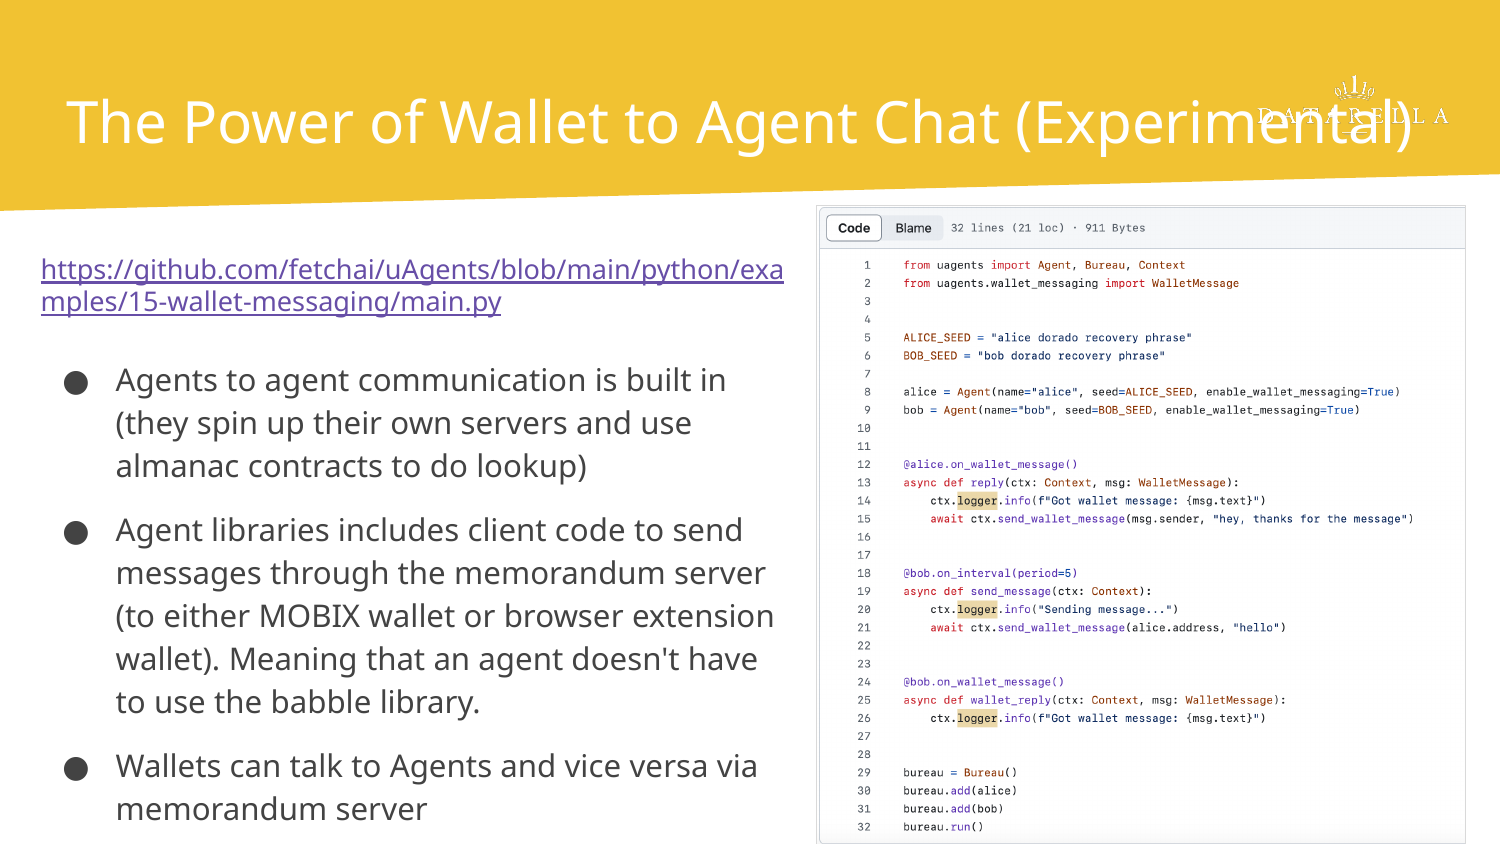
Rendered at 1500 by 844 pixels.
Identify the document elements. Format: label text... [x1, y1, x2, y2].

list https://github.com/fetchai/uAgents/blob/main/python/examples/15-wallet-messaging/main.py Agents to agent communication is built in (they spin up their own servers and use almanac contracts to do lookup) Agent libraries includes client code to send messages through the memorandum server (to either MOBIX wallet or browser extension wallet). Meaning that an agent doesn't have to use the babble library. Wallets can talk to Agents and vice versa via memorandum server [25, 231, 800, 807]
title The Power of Wallet to Agent Chat (Experimental) [51, 69, 1449, 172]
picture [817, 206, 1466, 844]
